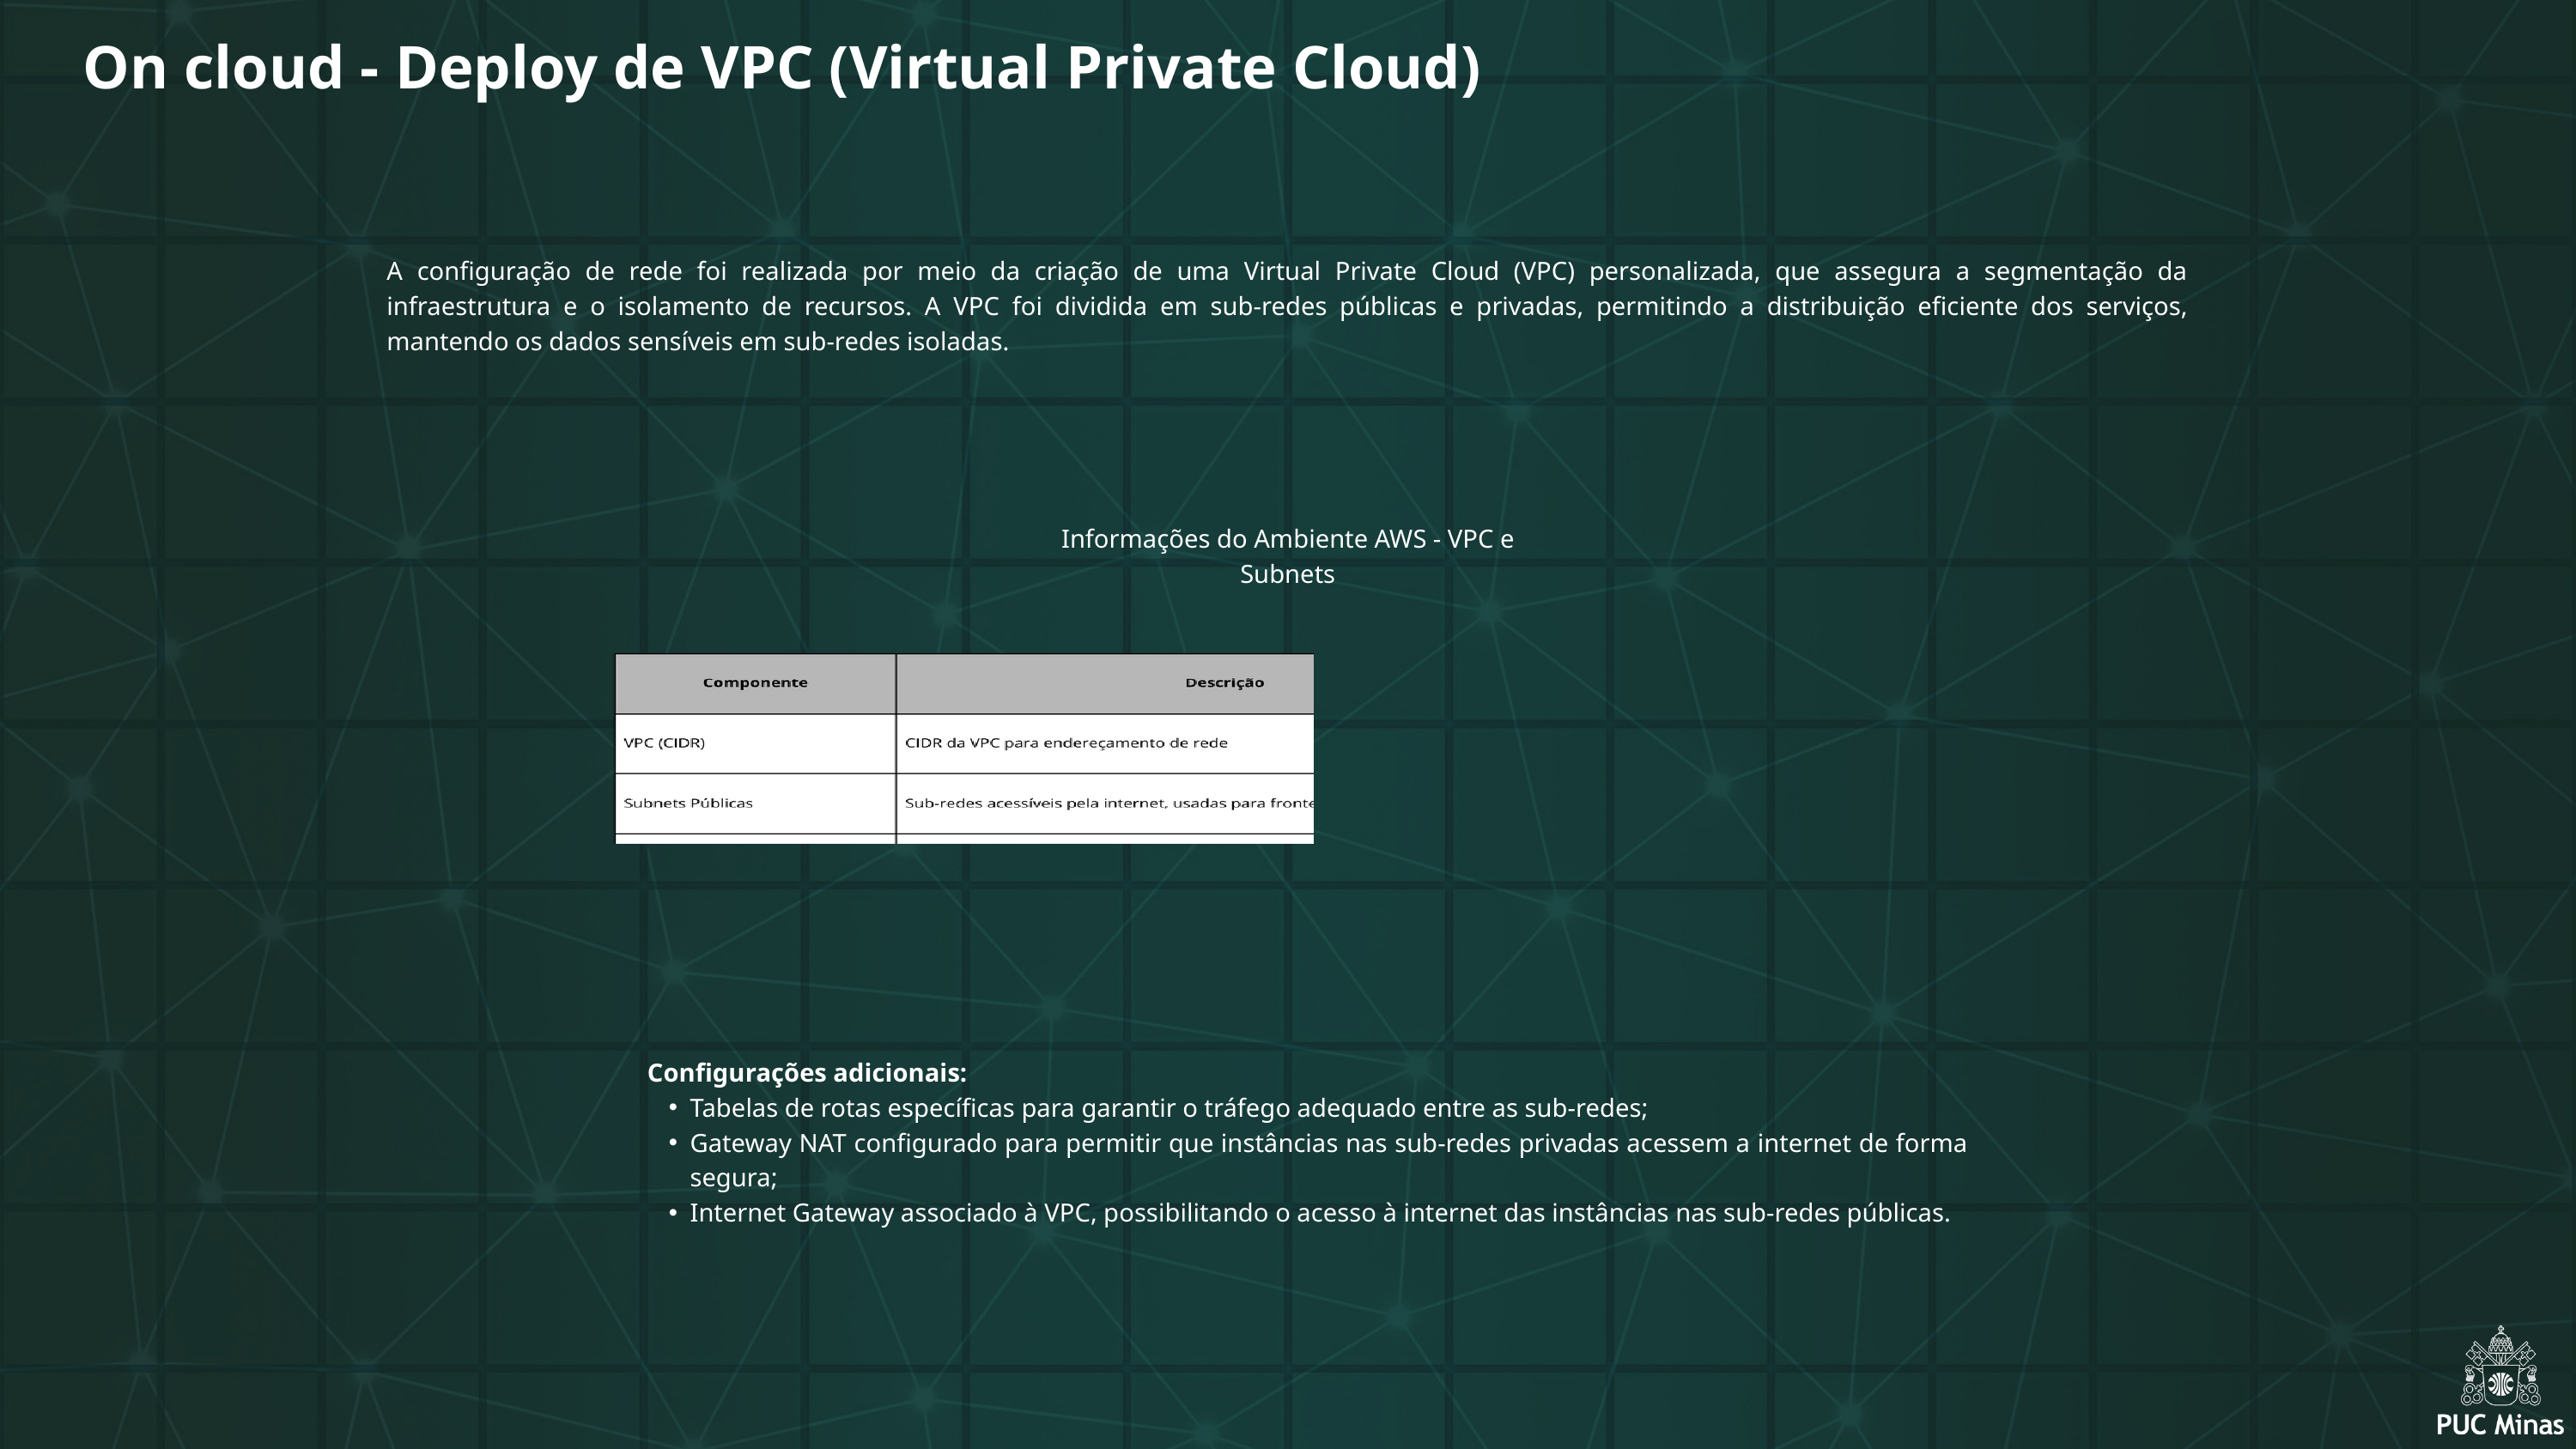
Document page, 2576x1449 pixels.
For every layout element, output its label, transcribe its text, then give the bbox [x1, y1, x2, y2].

text_box Configurações adicionais: Tabelas de rotas específicas para garantir o tráfego adequado entre as sub-redes; Gateway NAT configurado para permitir que instâncias nas sub-redes privadas acessem a internet de forma segura; Internet Gateway associado à VPC, possibilitando o acesso à internet das instâncias nas sub-redes públicas. [647, 1052, 1969, 1228]
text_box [552, 607, 1314, 844]
text_box [2431, 1312, 2568, 1449]
text_box Informações do Ambiente AWS - VPC e Subnets [1022, 518, 1554, 589]
text_box On cloud - Deploy de VPC (Virtual Private Cloud) [28, 17, 1537, 100]
text_box [0, 0, 2576, 1449]
text_box A configuração de rede foi realizada por meio da criação de uma Virtual Private Cloud (VPC) personalizada, que assegura a segmentação da infraestrutura e o isolamento de recursos. A VPC foi dividida em sub-redes públicas e privadas, permitindo a distribuição eficiente dos serviços, mantendo os dados sensíveis em sub-redes isoladas. [386, 250, 2190, 391]
